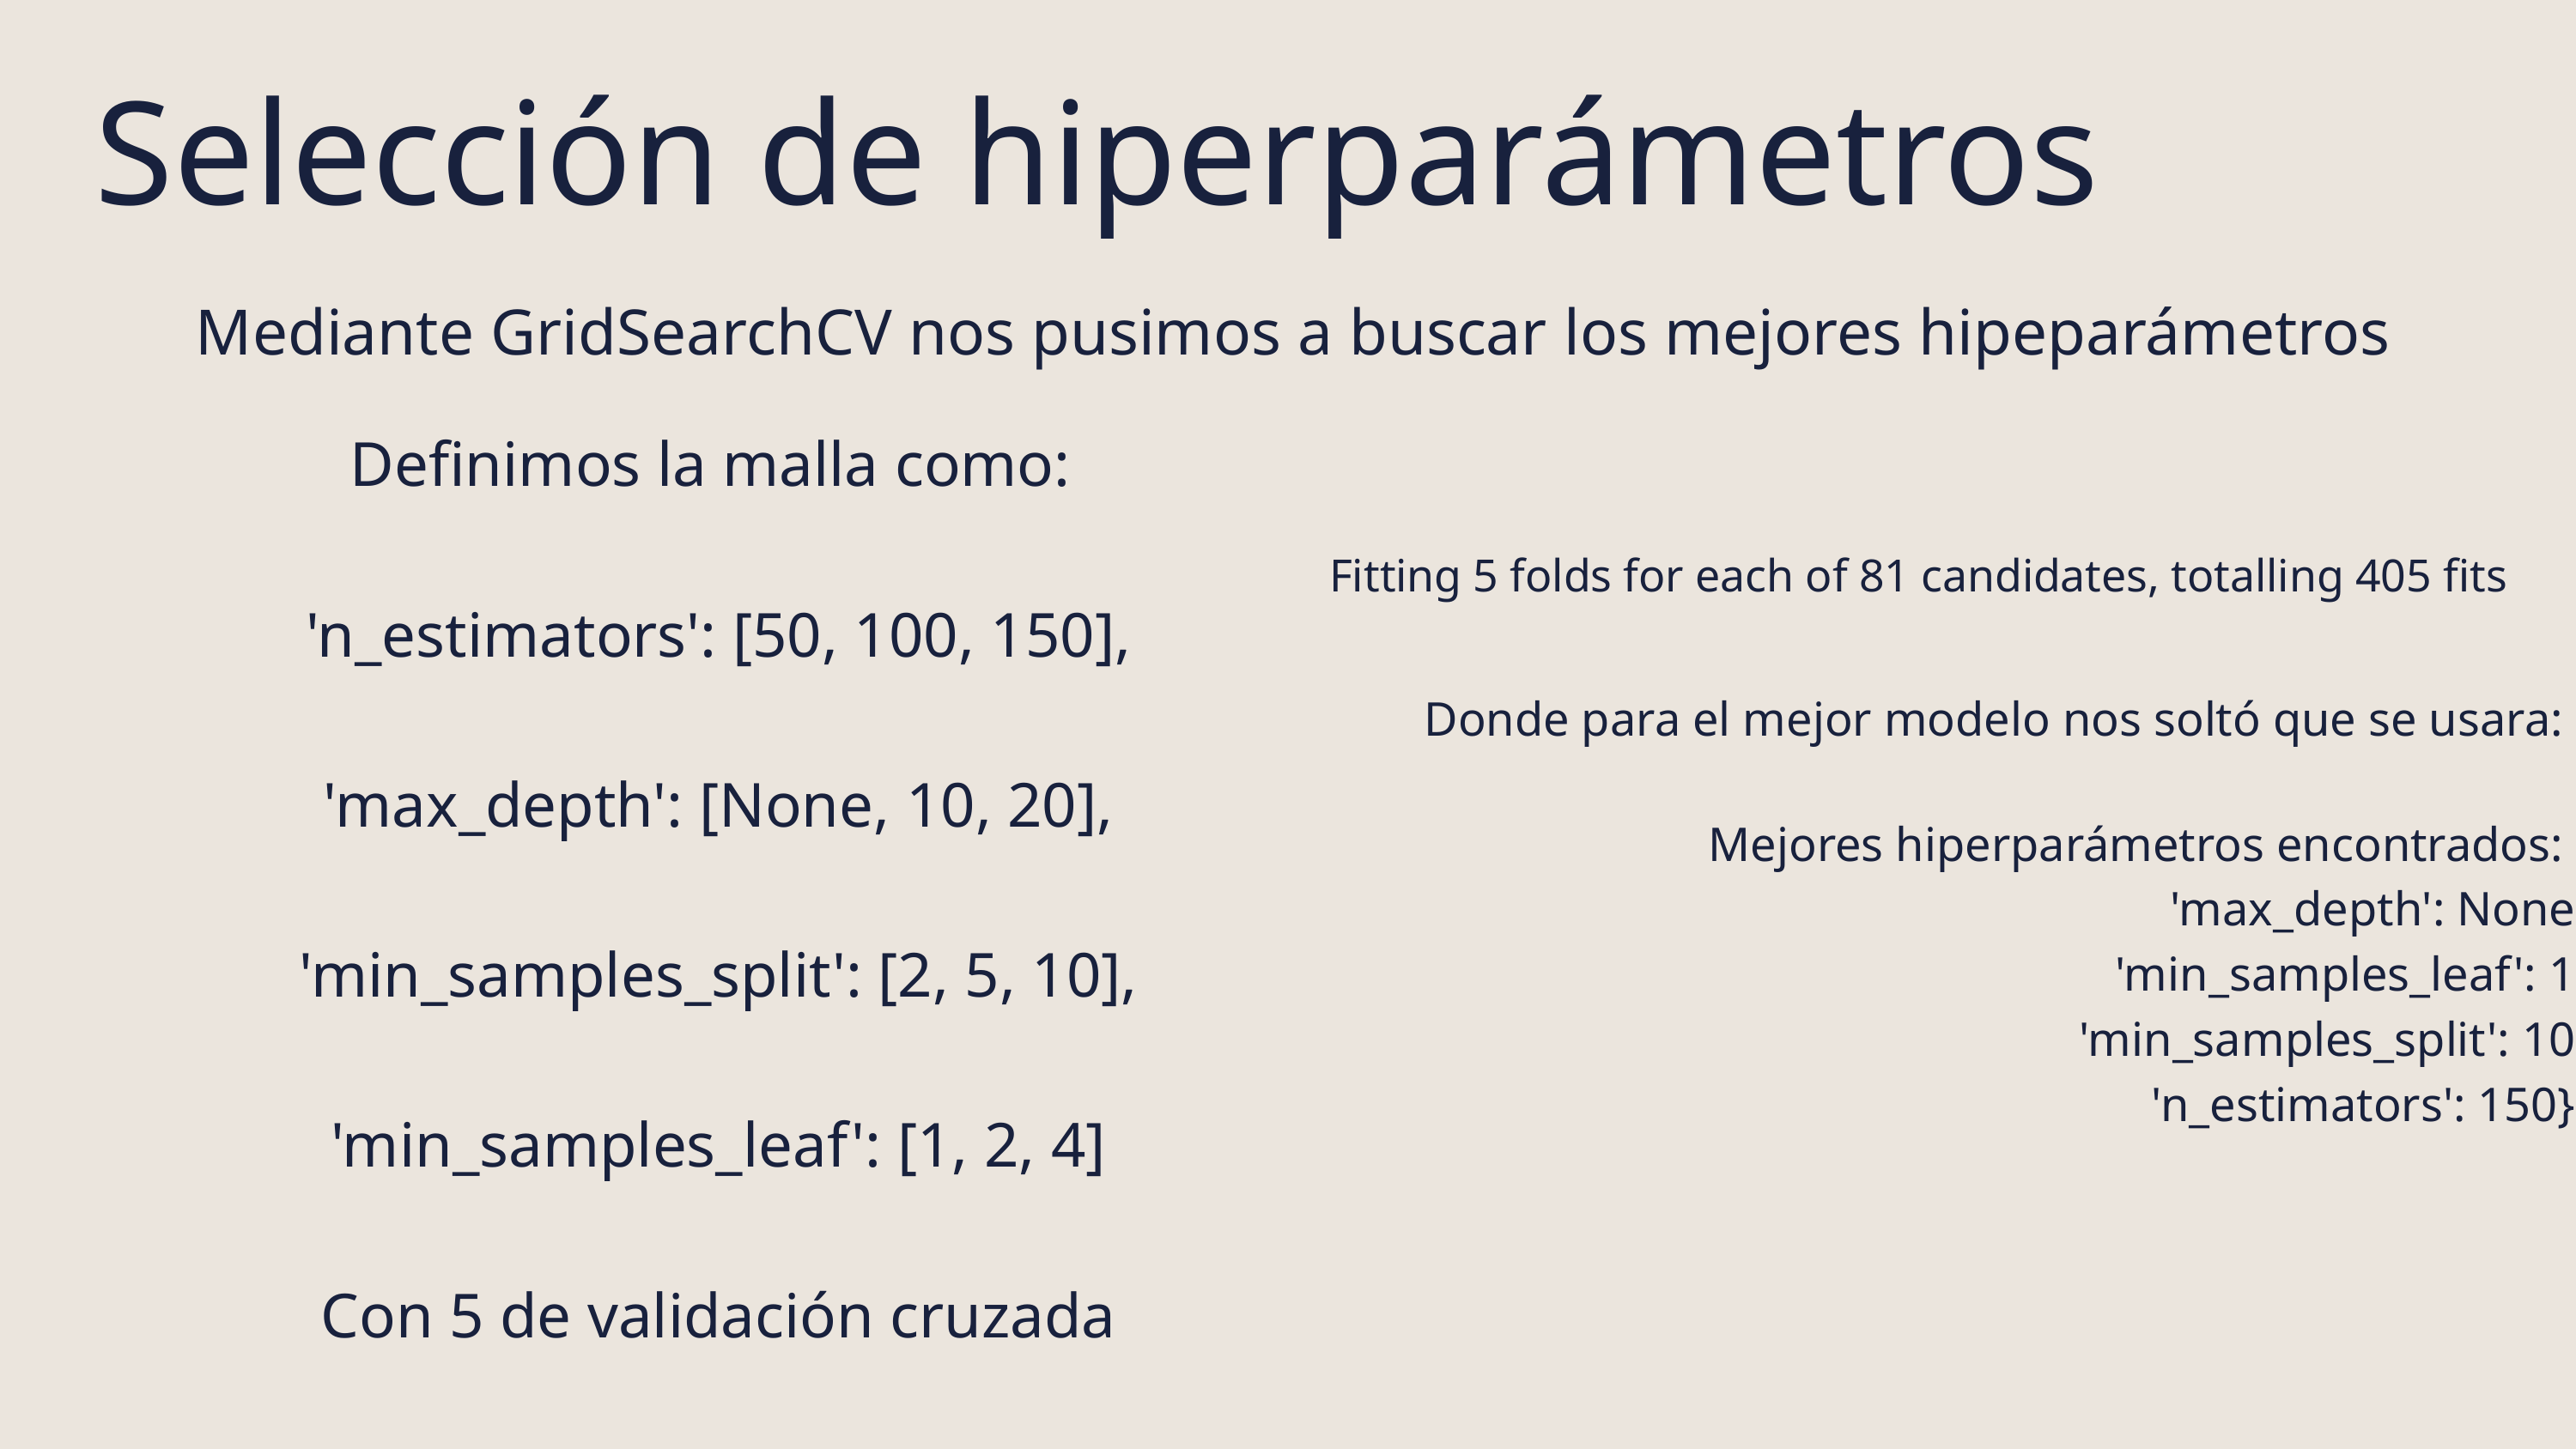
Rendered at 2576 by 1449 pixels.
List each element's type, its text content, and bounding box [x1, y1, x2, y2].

text_box Mediante GridSearchCV nos pusimos a buscar los mejores hipeparámetros [156, 279, 2432, 368]
text_box Definimos la malla como: 'n_estimators': [50, 100, 150], 'max_depth': [None, 10, 20], 'min_samples_split': [2, 5, 10], 'min_samples_leaf': [1, 2, 4] Con 5 de validación cruzada [285, 413, 1152, 1435]
text_box Selección de hiperparámetros [94, 47, 2382, 233]
text_box Donde para el mejor modelo nos soltó que se usara: Mejores hiperparámetros encontrados: 'max_depth': None 'min_samples_leaf': 1 'min_samples_split': 10 'n_estimators': 150} [1293, 680, 2576, 1196]
text_box Fitting 5 folds for each of 81 candidates, totalling 405 fits [1307, 538, 2531, 664]
